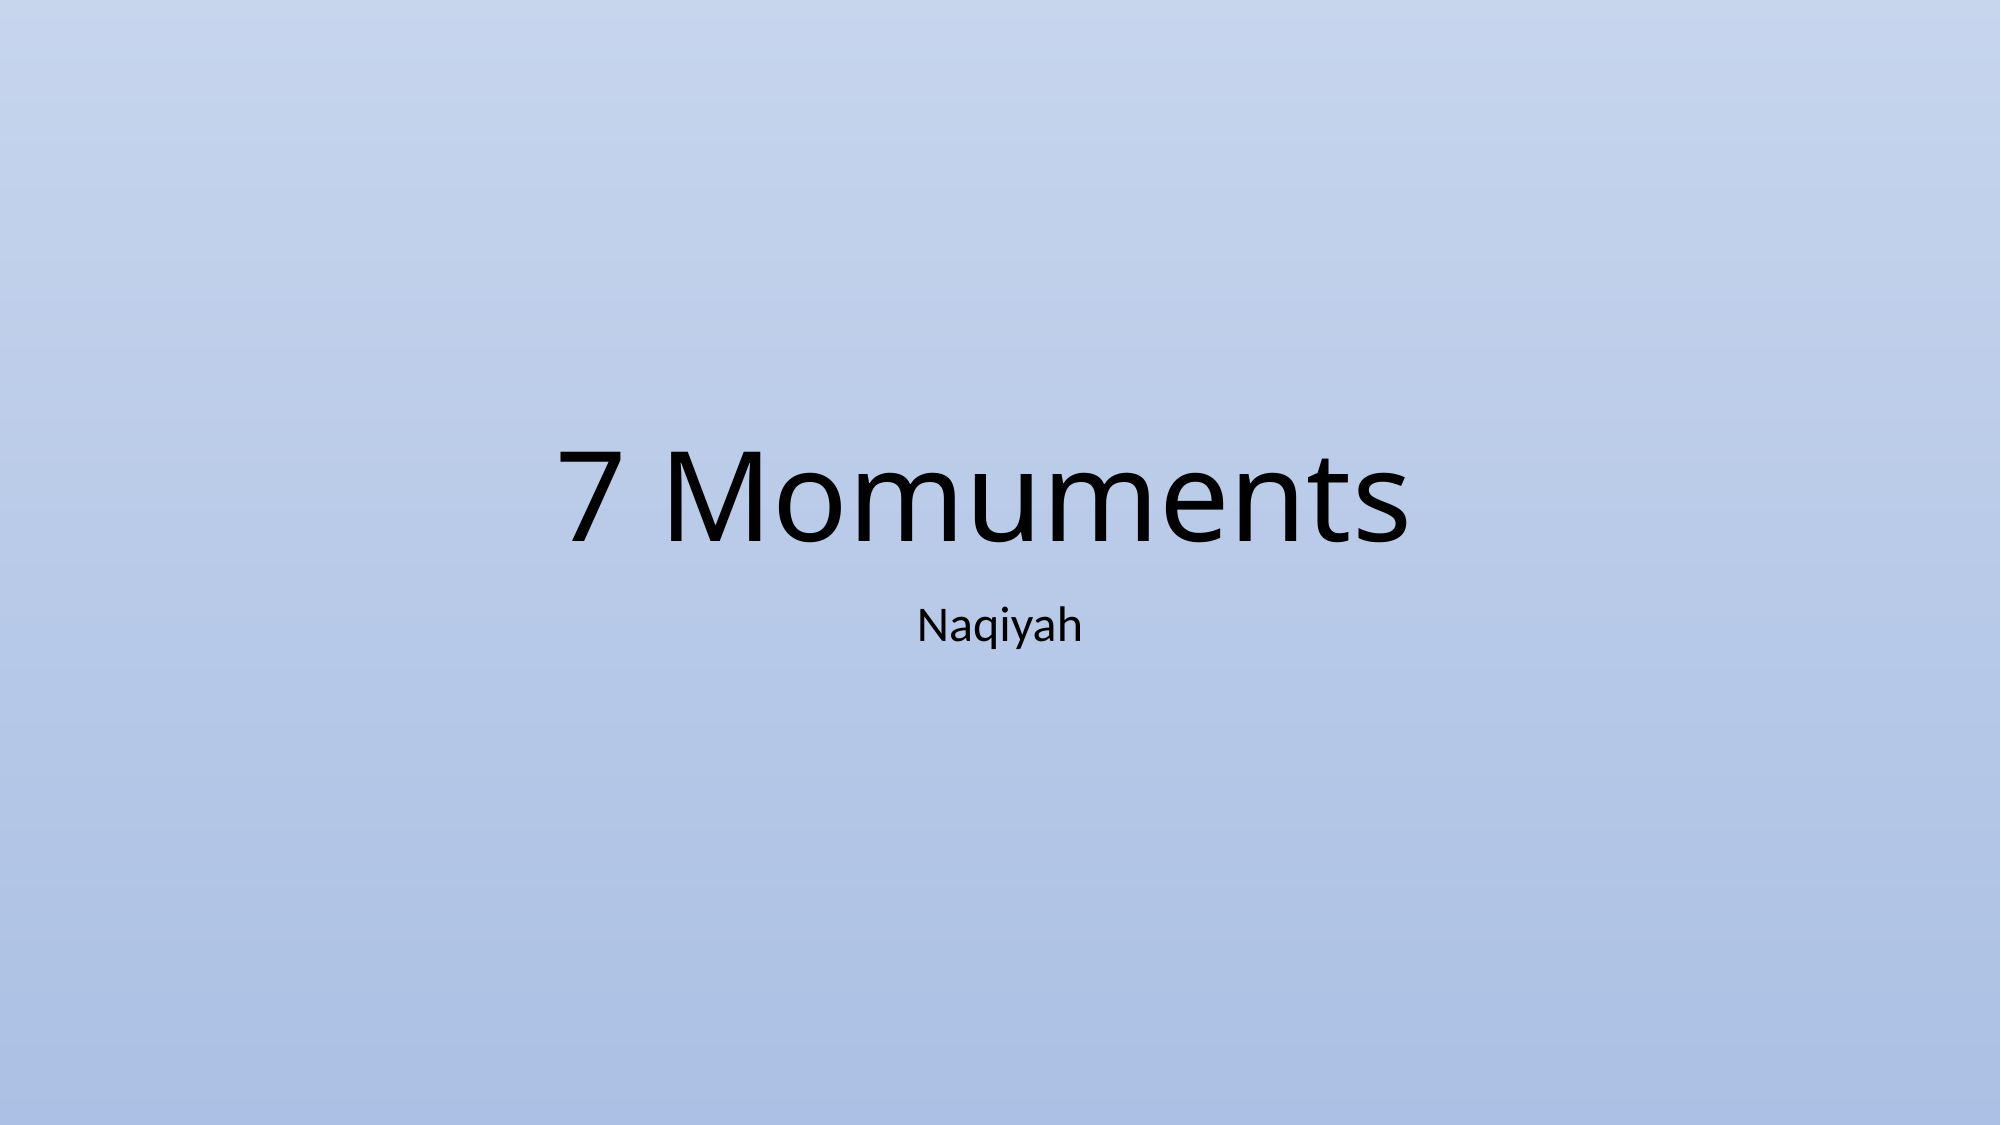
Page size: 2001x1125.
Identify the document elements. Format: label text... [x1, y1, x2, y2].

title 7 Momuments [249, 184, 1750, 576]
subtitle Naqiyah [249, 590, 1750, 863]
